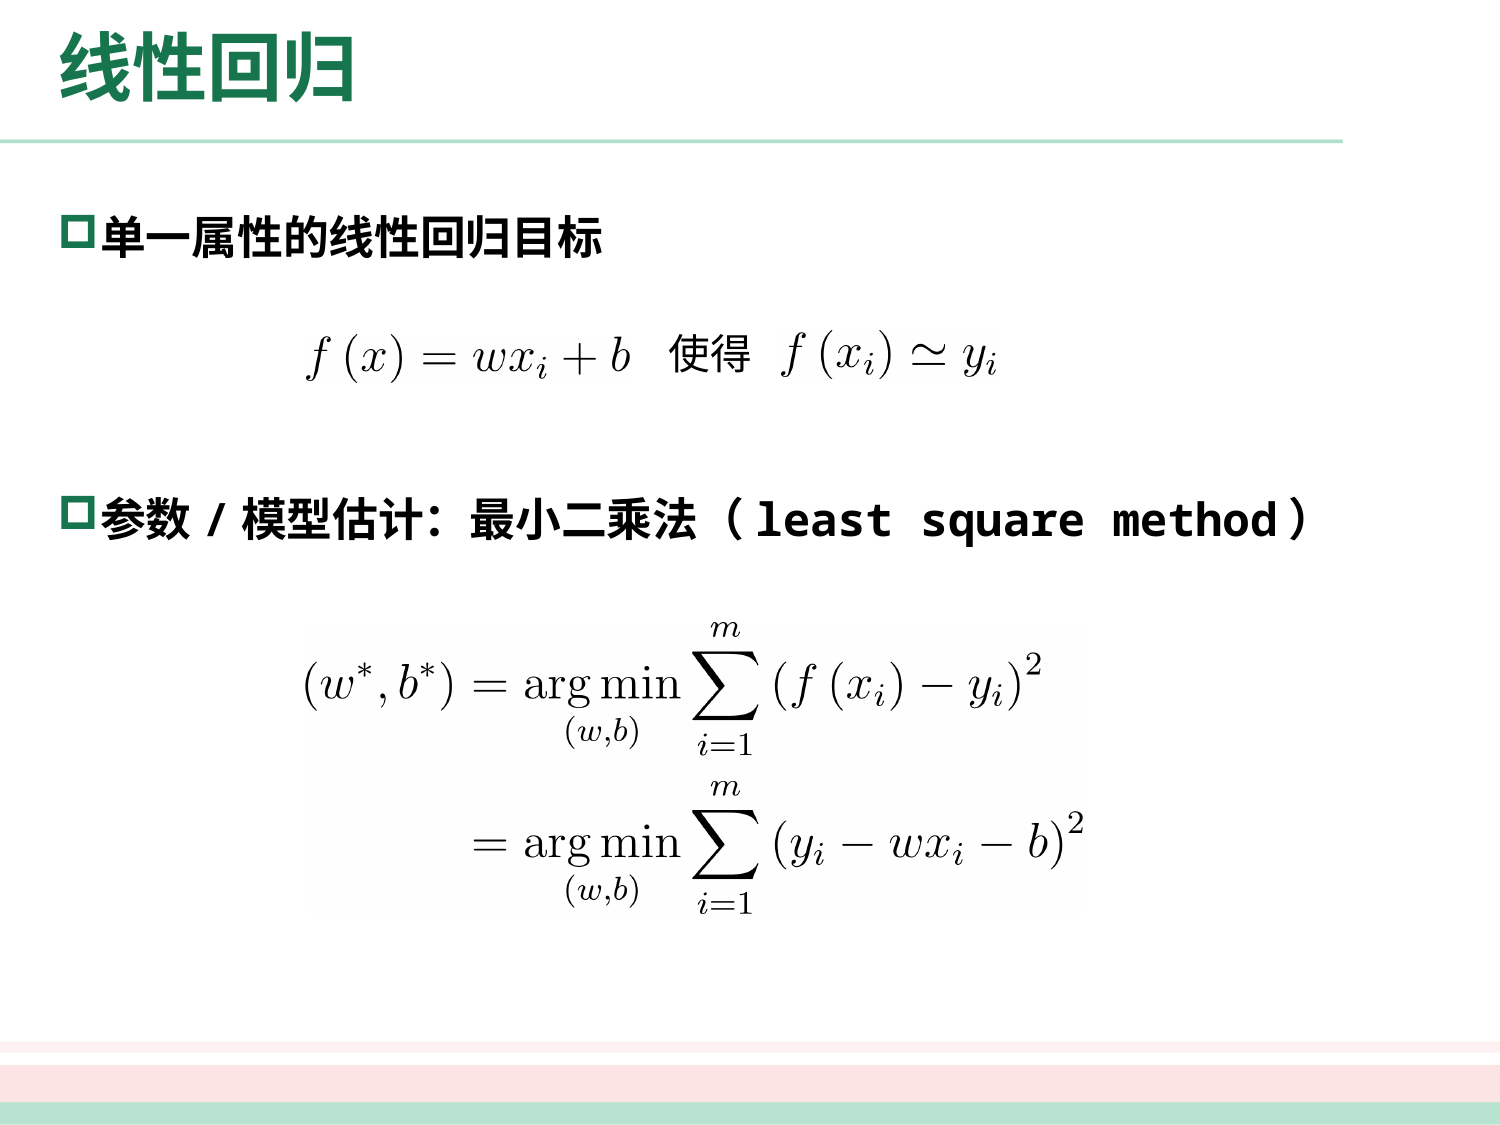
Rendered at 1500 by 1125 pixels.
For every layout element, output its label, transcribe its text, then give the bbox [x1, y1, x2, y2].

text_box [303, 618, 1084, 918]
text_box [779, 326, 998, 383]
title 线性回归 [42, 7, 1337, 135]
picture [0, 0, 1500, 1125]
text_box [304, 329, 632, 388]
list 单一属性的线性回归目标 参数/模型估计：最小二乘法（least square method） [42, 207, 1457, 980]
text_box 使得 [653, 320, 799, 386]
